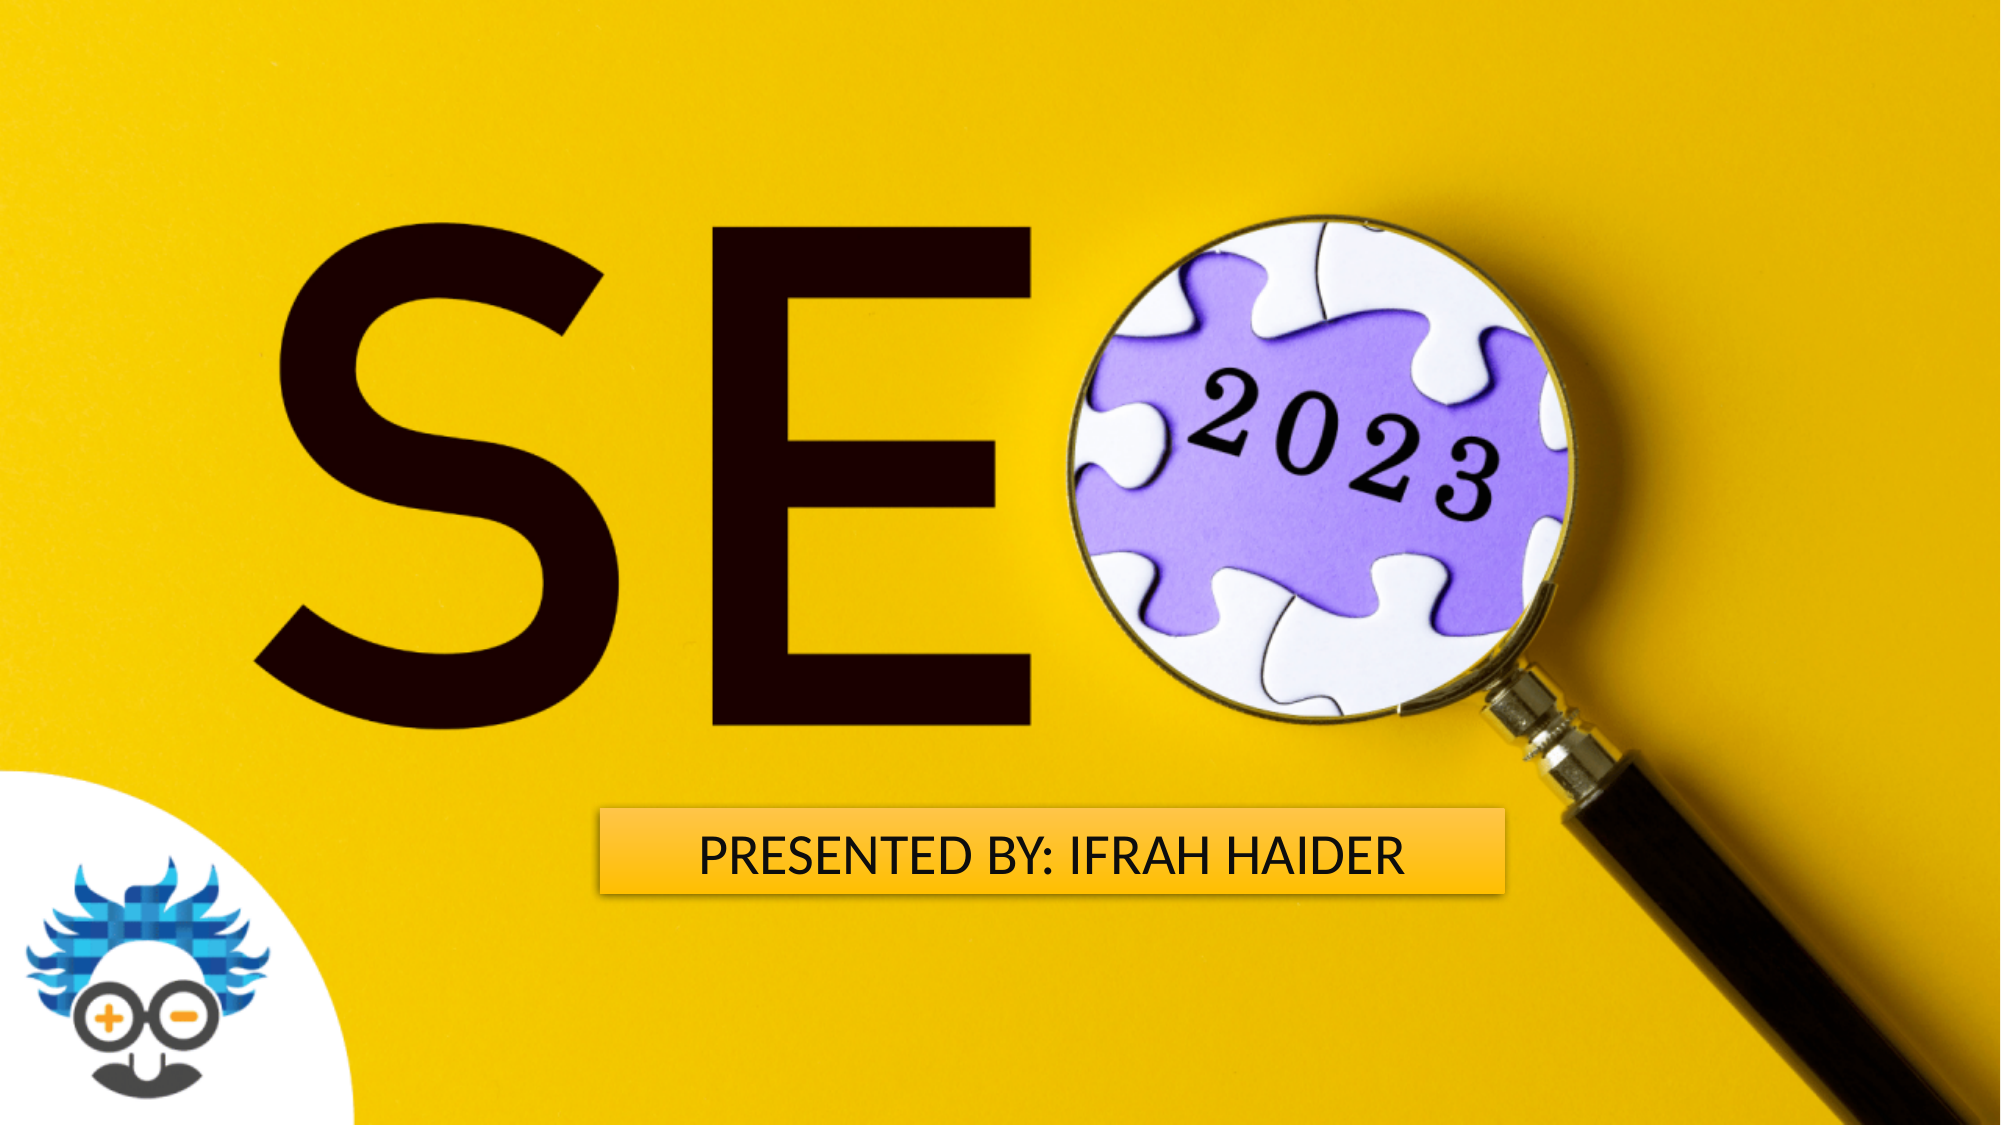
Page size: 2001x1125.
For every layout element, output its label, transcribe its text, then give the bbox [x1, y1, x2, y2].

text_box PRESENTED BY: IFRAH HAIDER [599, 808, 1505, 894]
picture [0, 0, 2001, 1125]
